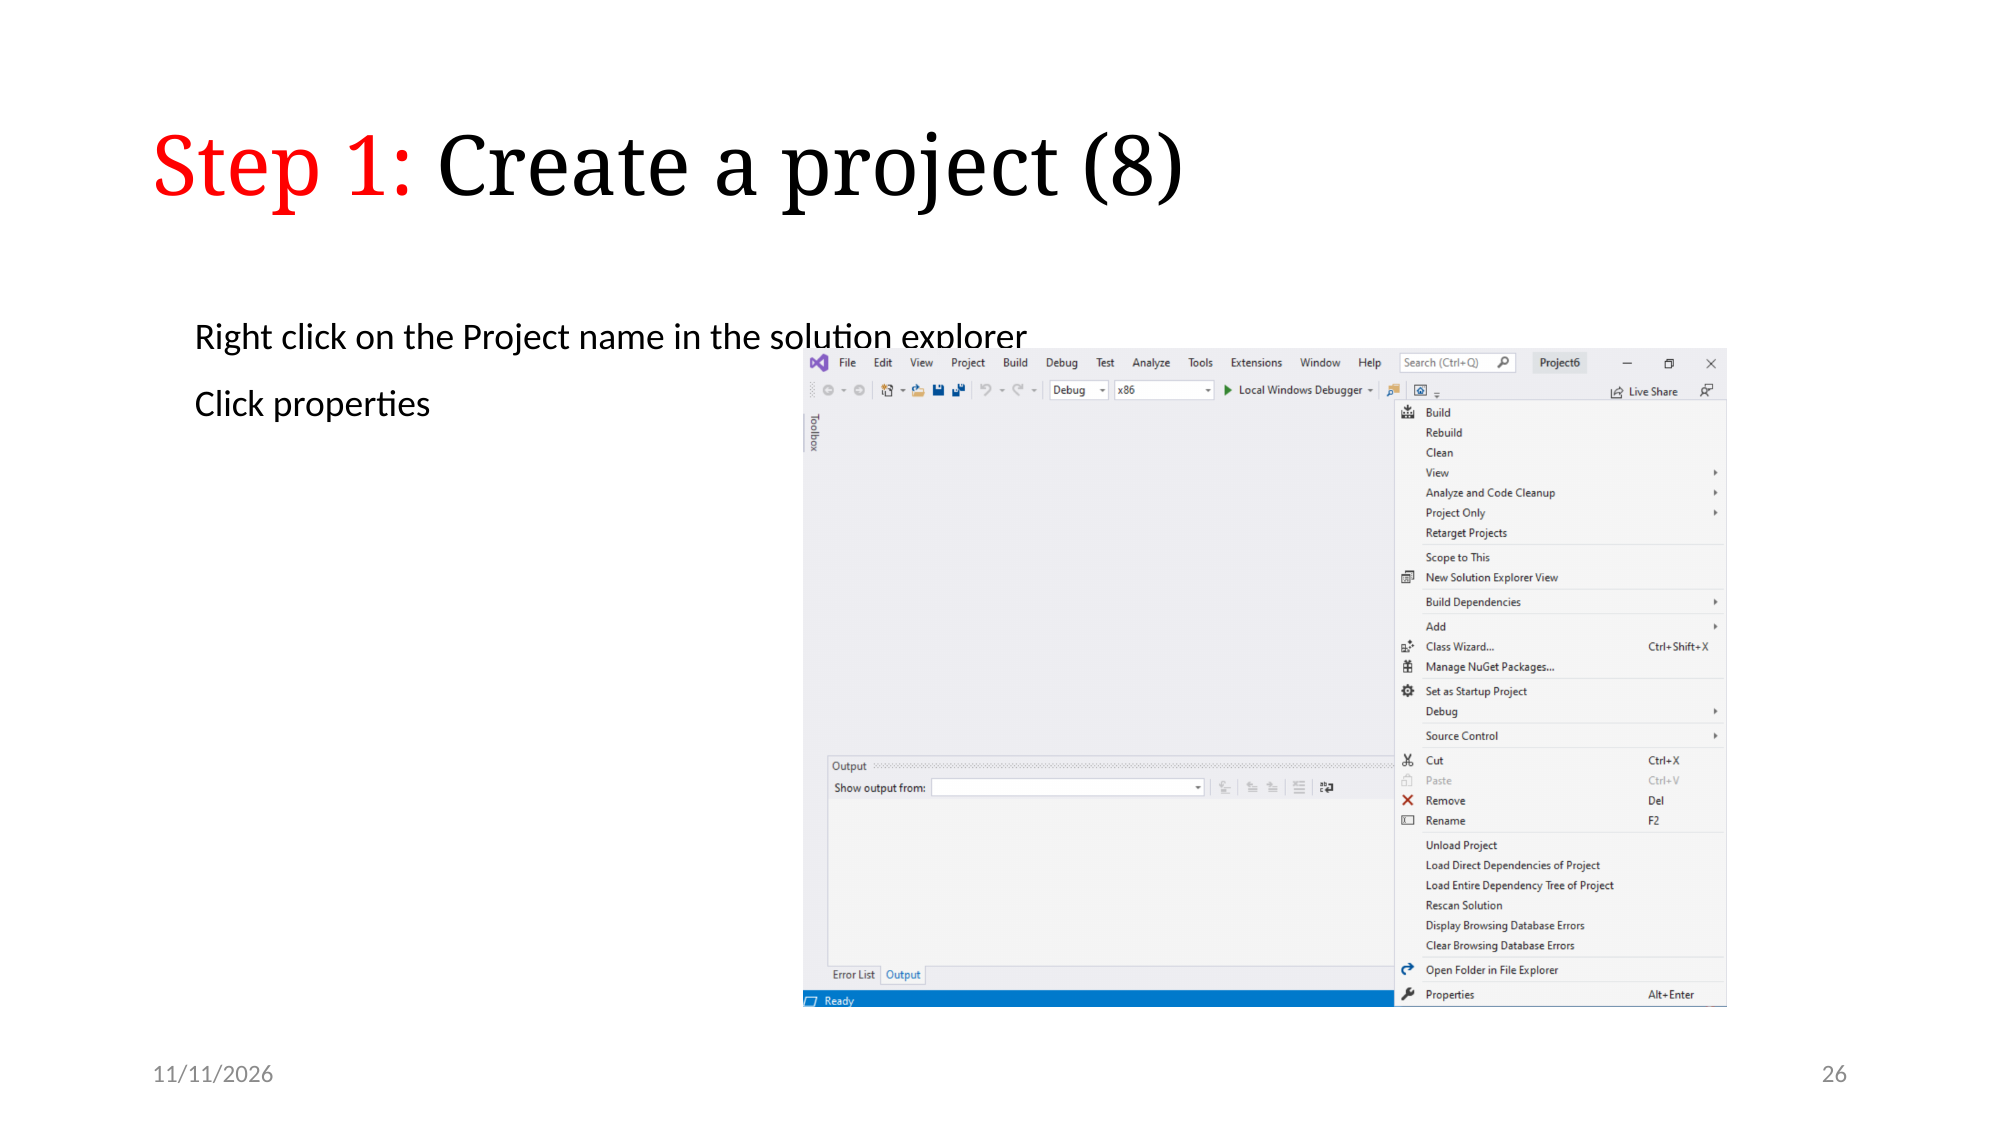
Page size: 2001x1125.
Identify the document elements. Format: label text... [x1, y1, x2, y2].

picture [803, 348, 1727, 1007]
title Step 1: Create a project (8) [137, 59, 1863, 278]
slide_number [137, 1042, 588, 1103]
slide_number 26 [1412, 1042, 1863, 1103]
text_box Right click on the Project name in the solution explorer Click properties [179, 281, 1701, 499]
